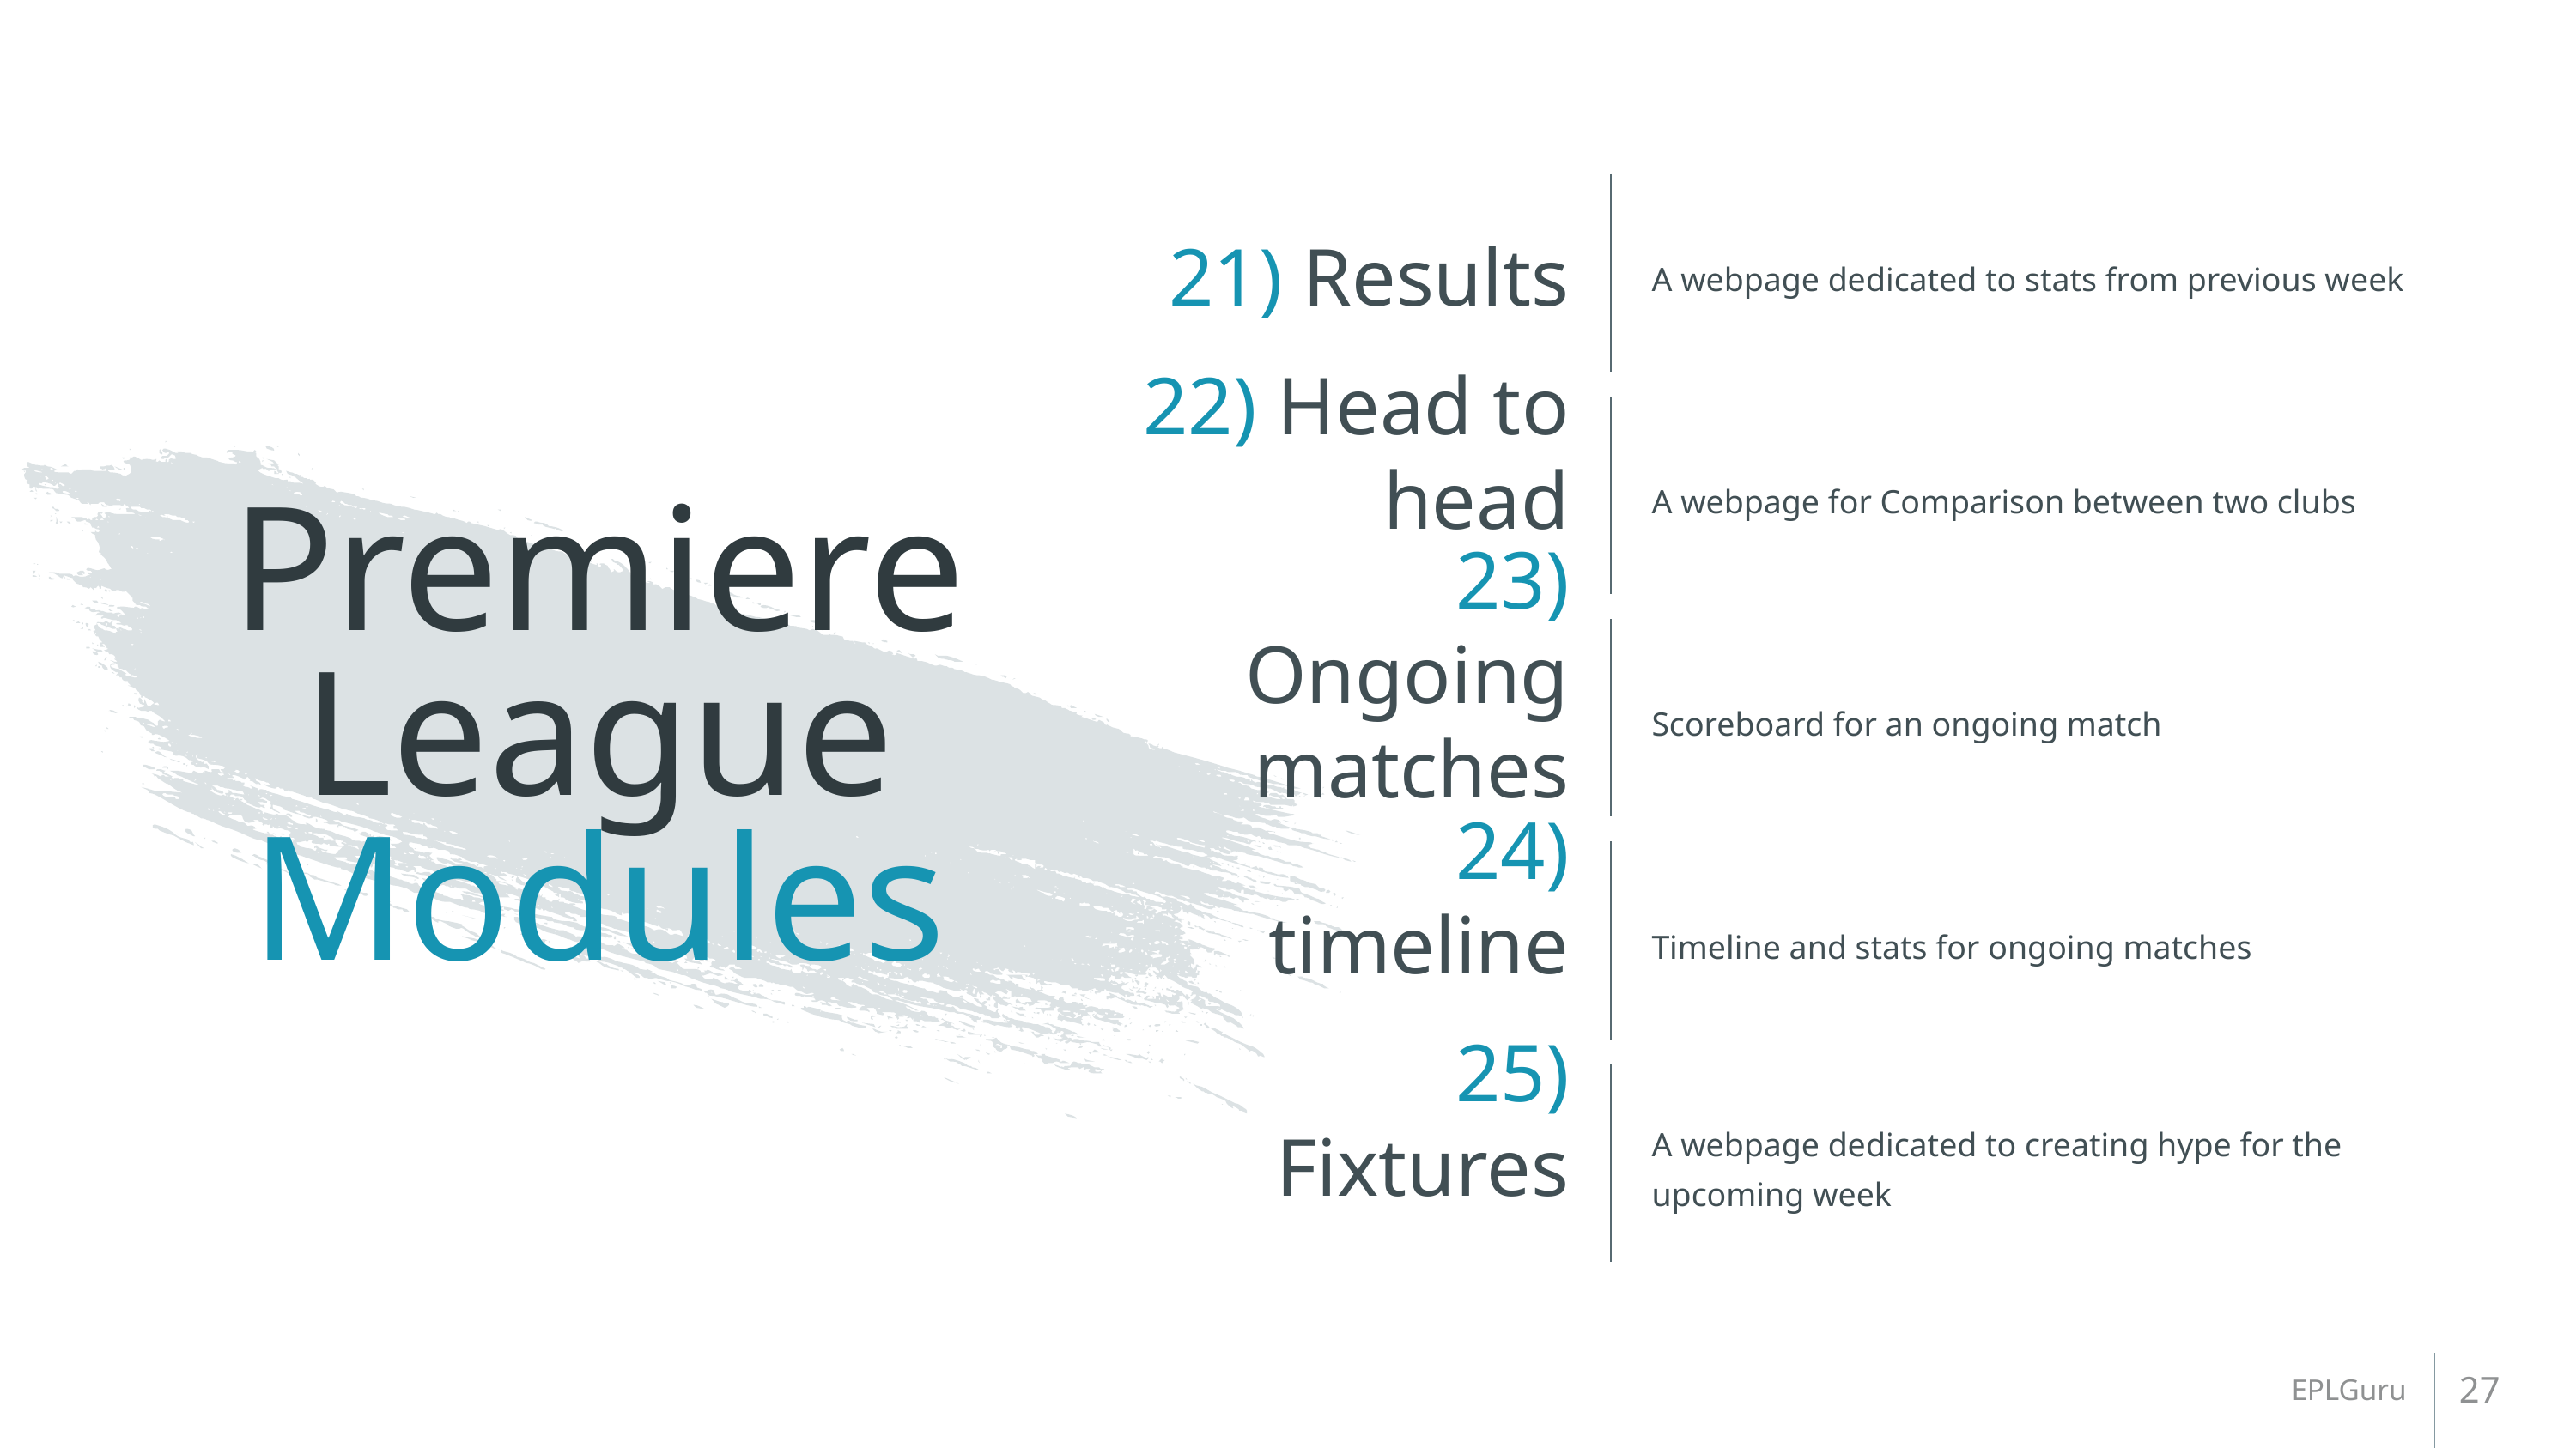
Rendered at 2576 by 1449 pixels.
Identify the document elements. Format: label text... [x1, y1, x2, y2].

slide_number 27 [2434, 1353, 2525, 1430]
list 21) Results [1138, 211, 1583, 329]
footer EPLGuru [1550, 1353, 2420, 1430]
list A webpage dedicated to creating hype for the upcoming week [1638, 1069, 2456, 1257]
list A webpage for Comparison between two clubs [1638, 402, 2456, 589]
list Scoreboard for an ongoing match [1638, 624, 2456, 812]
list Timeline and stats for ongoing matches [1638, 846, 2456, 1034]
list 24) timeline [1138, 879, 1583, 997]
list 23) Ongoing matches [1109, 613, 1583, 820]
title Premiere League Modules [102, 435, 1094, 1058]
list 25) Fixtures [1138, 1101, 1583, 1219]
list 22) Head to head [1093, 433, 1583, 551]
list A webpage dedicated to stats from previous week [1638, 179, 2456, 367]
